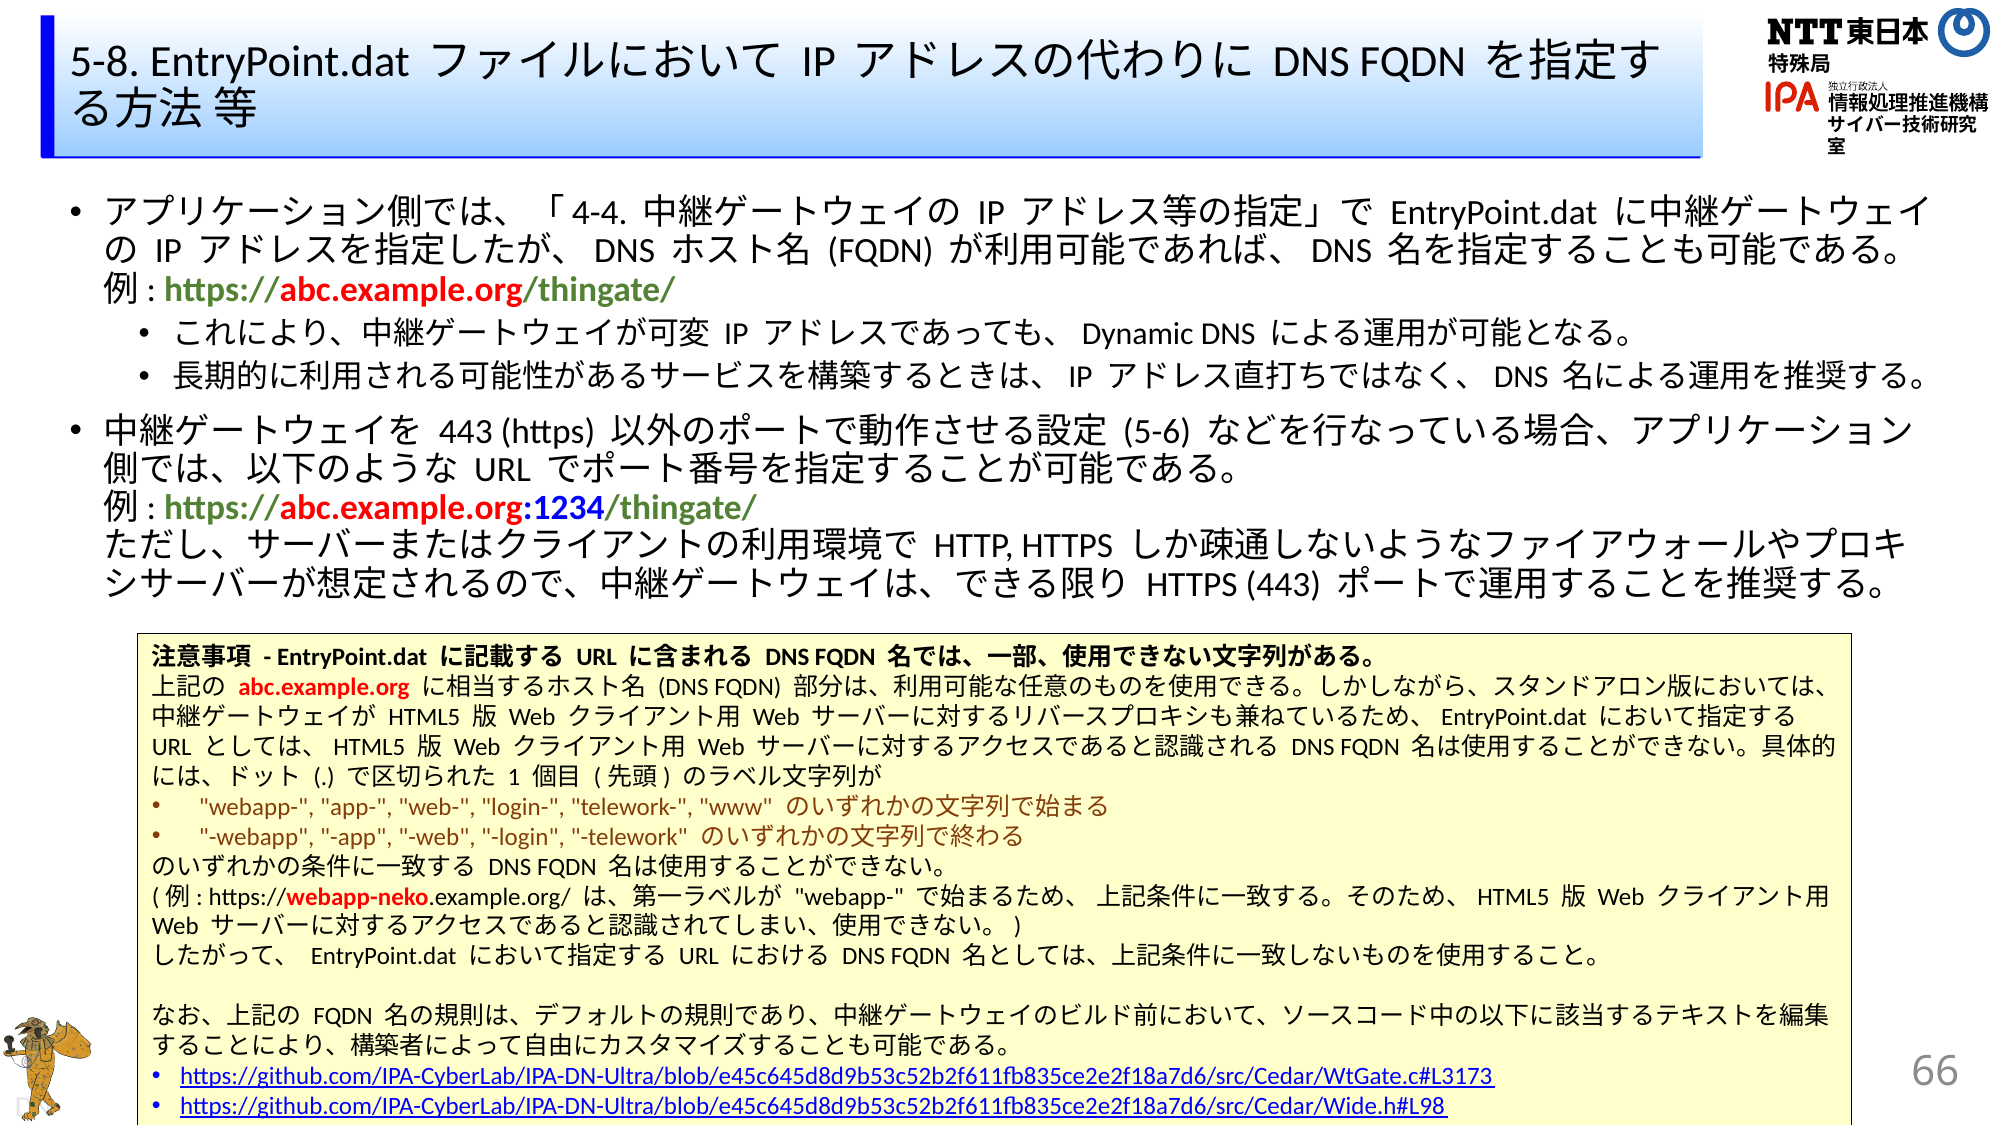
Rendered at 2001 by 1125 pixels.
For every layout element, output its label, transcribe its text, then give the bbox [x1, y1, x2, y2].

title 5-8. EntryPoint.dat ファイルにおいて IP アドレスの代わりに DNS FQDN を指定する方法 等 [54, 30, 1703, 143]
text_box 注意事項 - EntryPoint.dat に記載する URL に含まれる DNS FQDN 名では、一部、使用できない文字列がある。 上記の abc.example.org に相当するホスト名 (DNS FQDN) 部分は、利用可能な任意のものを使用できる。しかしながら、スタンドアロン版においては、中継ゲートウェイが HTML5 版 Web クライアント用 Web サーバーに対するリバースプロキシも兼ねているため、EntryPoint.dat において指定する URL としては、HTML5 版 Web クライアント用 Web サーバーに対するアクセスであると認識される DNS FQDN 名は使用することができない。具体的には、ドット (.) で区切られた 1 個目 (先頭) のラベル文字列が "webapp-", "app-", "web-", "login-", "telework-", "www" のいずれかの文字列で始まる "-webapp", "-app", "-web", "-login", "-telework" のいずれかの文字列で終わる のいずれかの条件に一致する DNS FQDN 名は使用することができない。 (例: https://webapp-neko.example.org/ は、第一ラベルが "webapp-" で始まるため、 上記条件に一致する。そのため、HTML5 版 Web クライアント用 Web サーバーに対するアクセスであると認識されてしまい、使用できない。) したがって、 EntryPoint.dat において指定する URL における DNS FQDN 名としては、上記条件に一致しないものを使用すること。 なお、上記の FQDN 名の規則は、デフォルトの規則であり、中継ゲートウェイのビルド前において、ソースコード中の以下に該当するテキストを編集することにより、構築者によって自由にカスタマイズすることも可能である。 https://github.com/IPA-CyberLab/IPA-DN-Ultra/blob/e45c645d8d9b53c52b2f611fb835ce2e2f18a7d6/src/Cedar/WtGate.c#L3173 https://github.com/IPA-CyberLab/IPA-DN-Ultra/blob/e45c645d8d9b53c52b2f611fb835ce2e2f18a7d6/src/Cedar/Wide.h#L98 [137, 633, 1852, 1125]
list アプリケーション側では、「4-4. 中継ゲートウェイの IP アドレス等の指定」で EntryPoint.dat に中継ゲートウェイの IP アドレスを指定したが、DNS ホスト名 (FQDN) が利用可能であれば、DNS 名を指定することも可能である。 例: https://abc.example.org/thingate/ これにより、中継ゲートウェイが可変 IP アドレスであっても、Dynamic DNS による運用が可能となる。 長期的に利用される可能性があるサービスを構築するときは、IP アドレス直打ちではなく、DNS 名による運用を推奨する。 中継ゲートウェイを 443 (https) 以外のポートで動作させる設定 (5-6) などを行なっている場合、アプリケーション側では、以下のような URL でポート番号を指定することが可能である。 例: https://abc.example.org:1234/thingate/ ただし、サーバーまたはクライアントの利用環境で HTTP, HTTPS しか疎通しないようなファイアウォールやプロキシサーバーが想定されるので、中継ゲートウェイは、できる限り HTTPS (443) ポートで運用することを推奨する。 [54, 186, 1949, 621]
slide_number 66 [1852, 1042, 1975, 1103]
